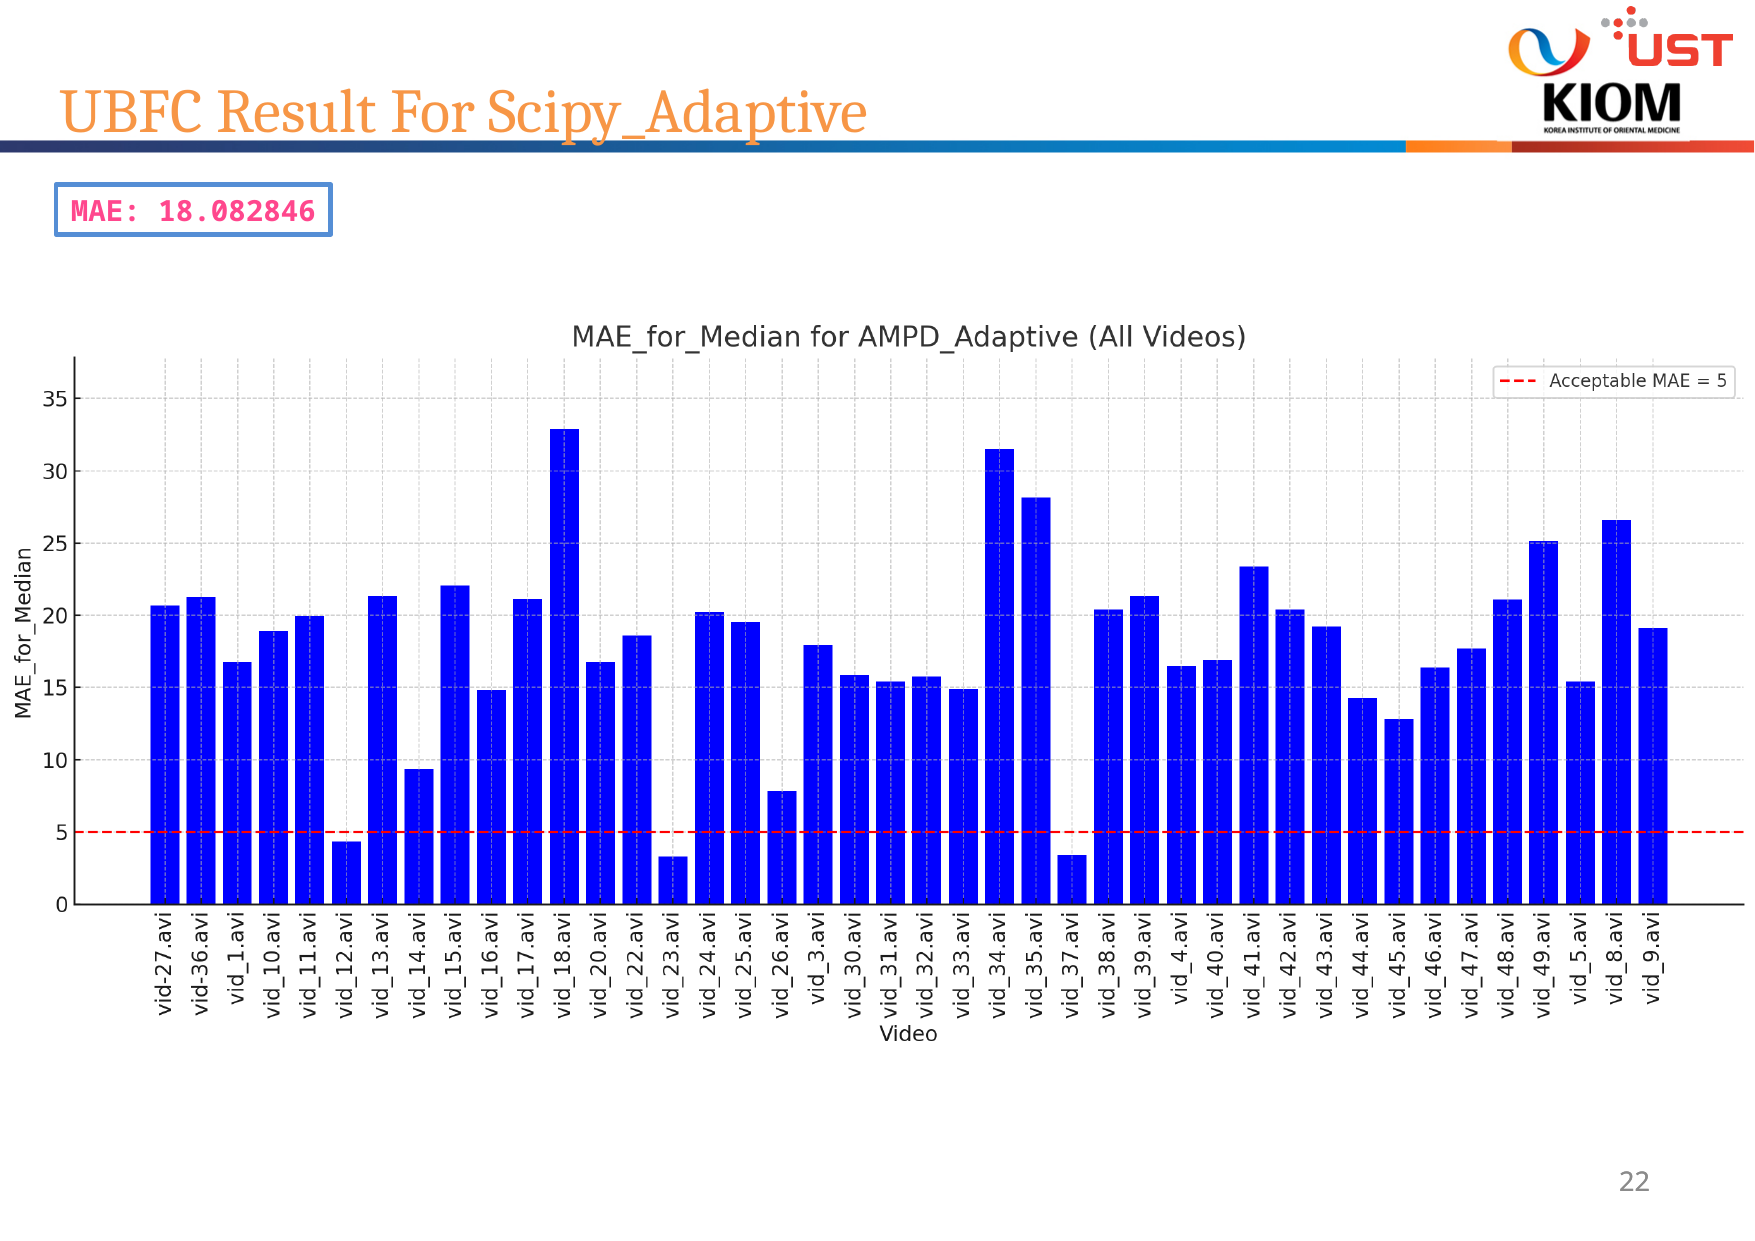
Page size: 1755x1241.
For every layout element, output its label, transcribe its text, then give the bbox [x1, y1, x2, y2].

text_box 21 [1257, 1149, 1667, 1216]
picture [0, 0, 1755, 1241]
text_box UBFC Result For Scipy_Adaptive [45, 24, 1412, 152]
text_box MAE: 18.082846 [56, 184, 331, 235]
